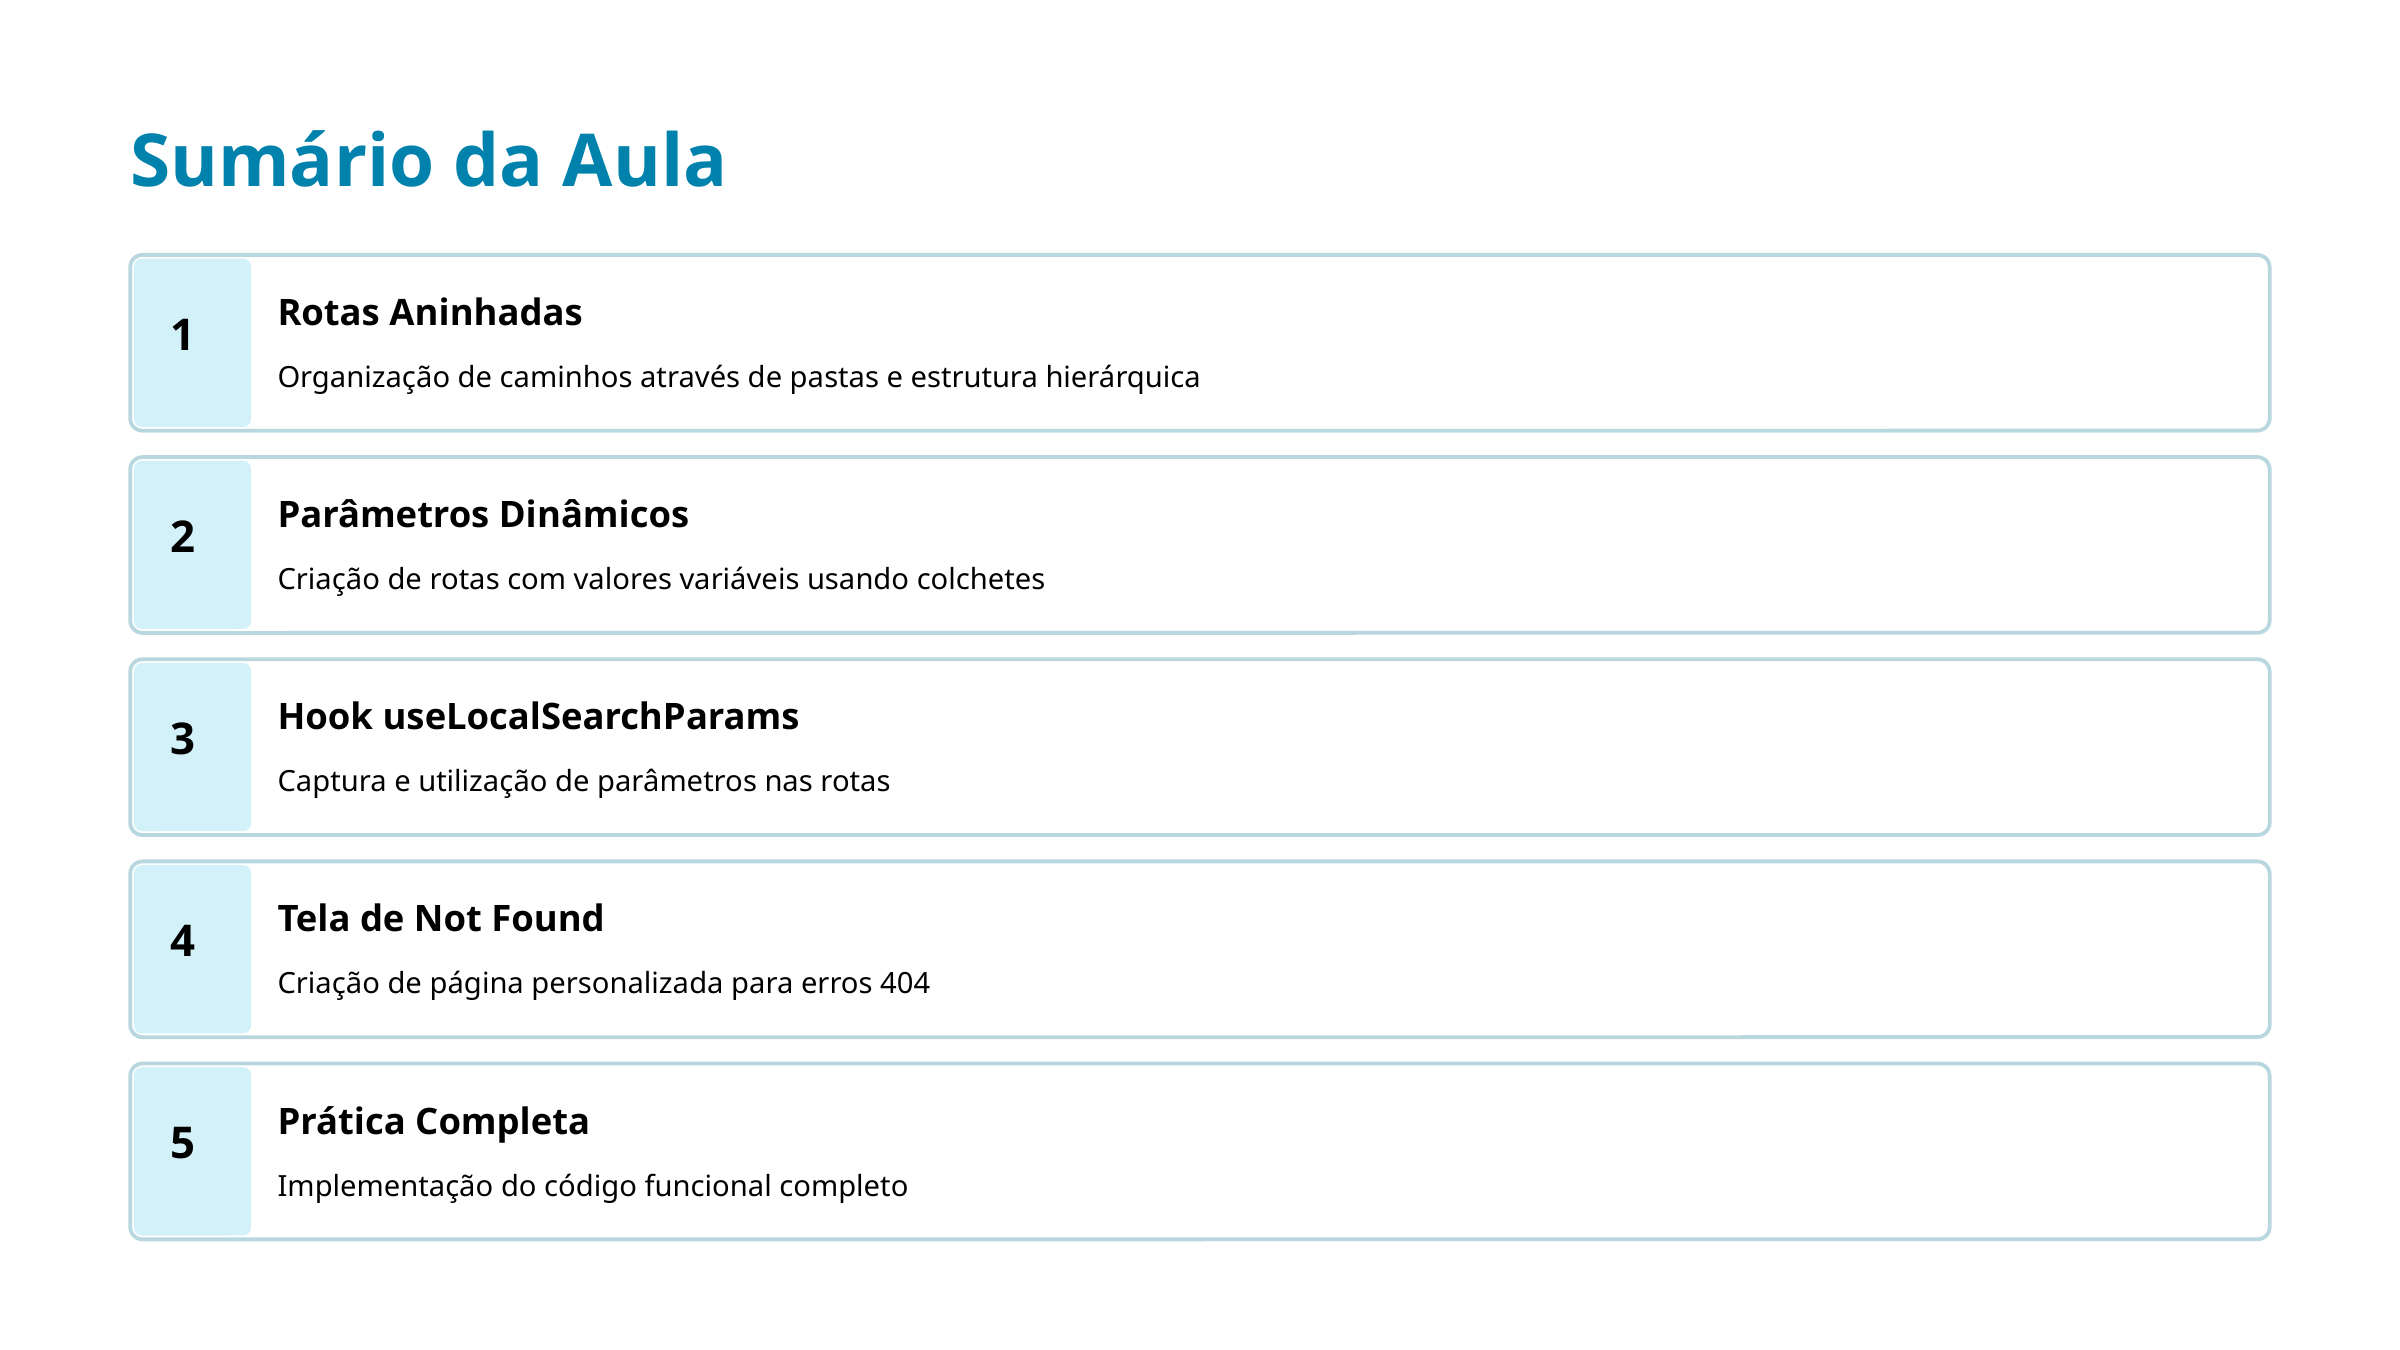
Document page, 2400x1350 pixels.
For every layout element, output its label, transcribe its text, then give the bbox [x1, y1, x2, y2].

text_box [133, 865, 252, 1034]
text_box [130, 1063, 2270, 1240]
text_box [133, 662, 252, 832]
text_box Parâmetros Dinâmicos [277, 490, 669, 536]
text_box 5 [169, 1123, 214, 1179]
text_box [133, 1067, 252, 1236]
text_box Criação de página personalizada para erros 404 [277, 955, 2237, 1001]
text_box Prática Completa [277, 1096, 644, 1143]
text_box Sumário da Aula [130, 110, 863, 203]
text_box [133, 460, 252, 630]
text_box Implementação do código funcional completo [277, 1158, 2237, 1203]
text_box [133, 258, 252, 427]
text_box Tela de Not Found [277, 894, 644, 941]
text_box [130, 254, 2270, 431]
text_box [130, 659, 2270, 836]
text_box [130, 457, 2270, 633]
text_box Captura e utilização de parâmetros nas rotas [277, 753, 2237, 799]
text_box 3 [169, 719, 214, 775]
text_box Organização de caminhos através de pastas e estrutura hierárquica [277, 349, 2237, 394]
text_box [130, 861, 2270, 1038]
text_box 1 [169, 315, 214, 371]
text_box 2 [169, 517, 214, 573]
text_box Criação de rotas com valores variáveis usando colchetes [277, 551, 2237, 597]
text_box 4 [169, 921, 214, 977]
text_box Rotas Aninhadas [277, 287, 644, 334]
text_box Hook useLocalSearchParams [277, 692, 780, 739]
